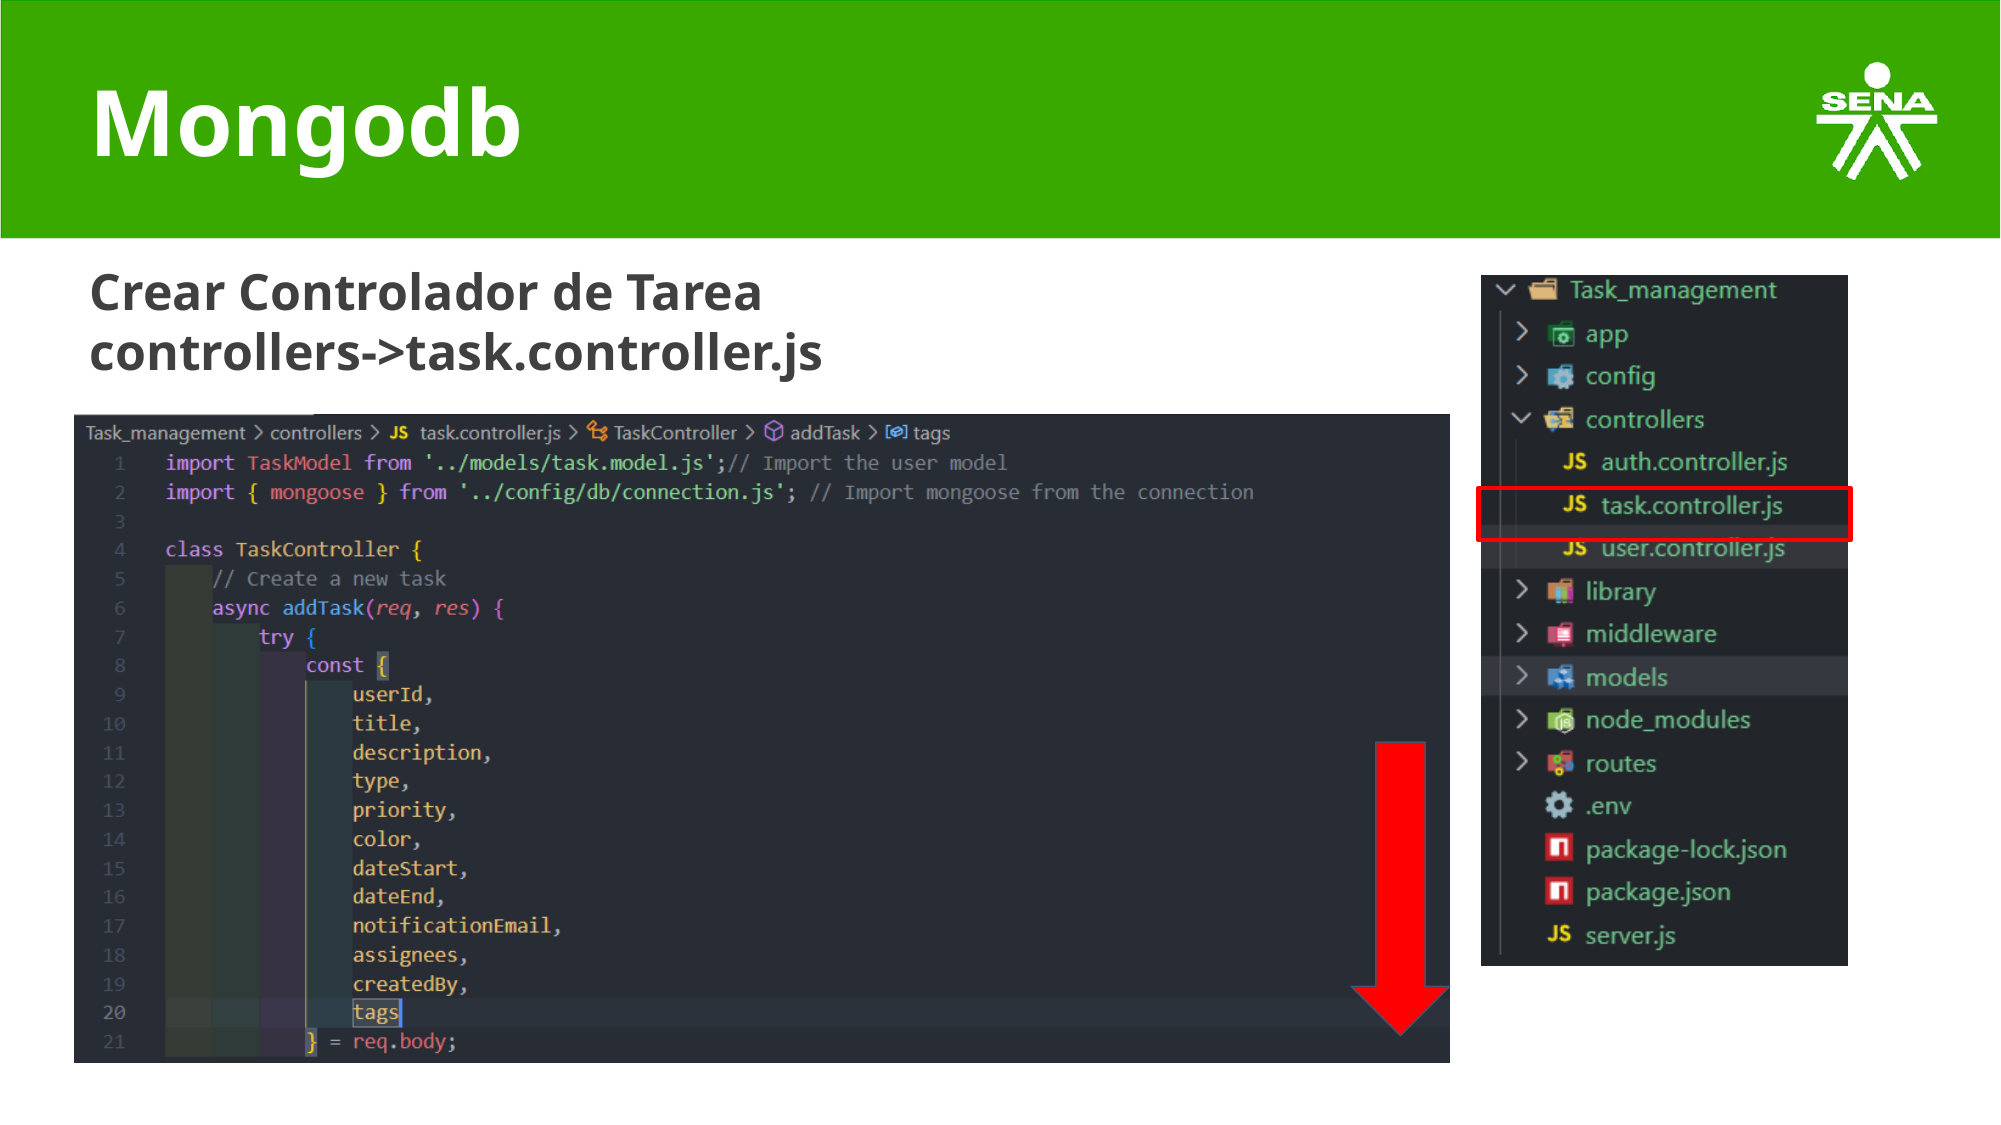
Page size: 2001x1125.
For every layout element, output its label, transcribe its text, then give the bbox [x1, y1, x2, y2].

text_box Crear Controlador de Tarea controllers->task.controller.js [74, 252, 1753, 1036]
picture [0, 0, 2001, 1125]
title Mongodb [74, 18, 1800, 236]
